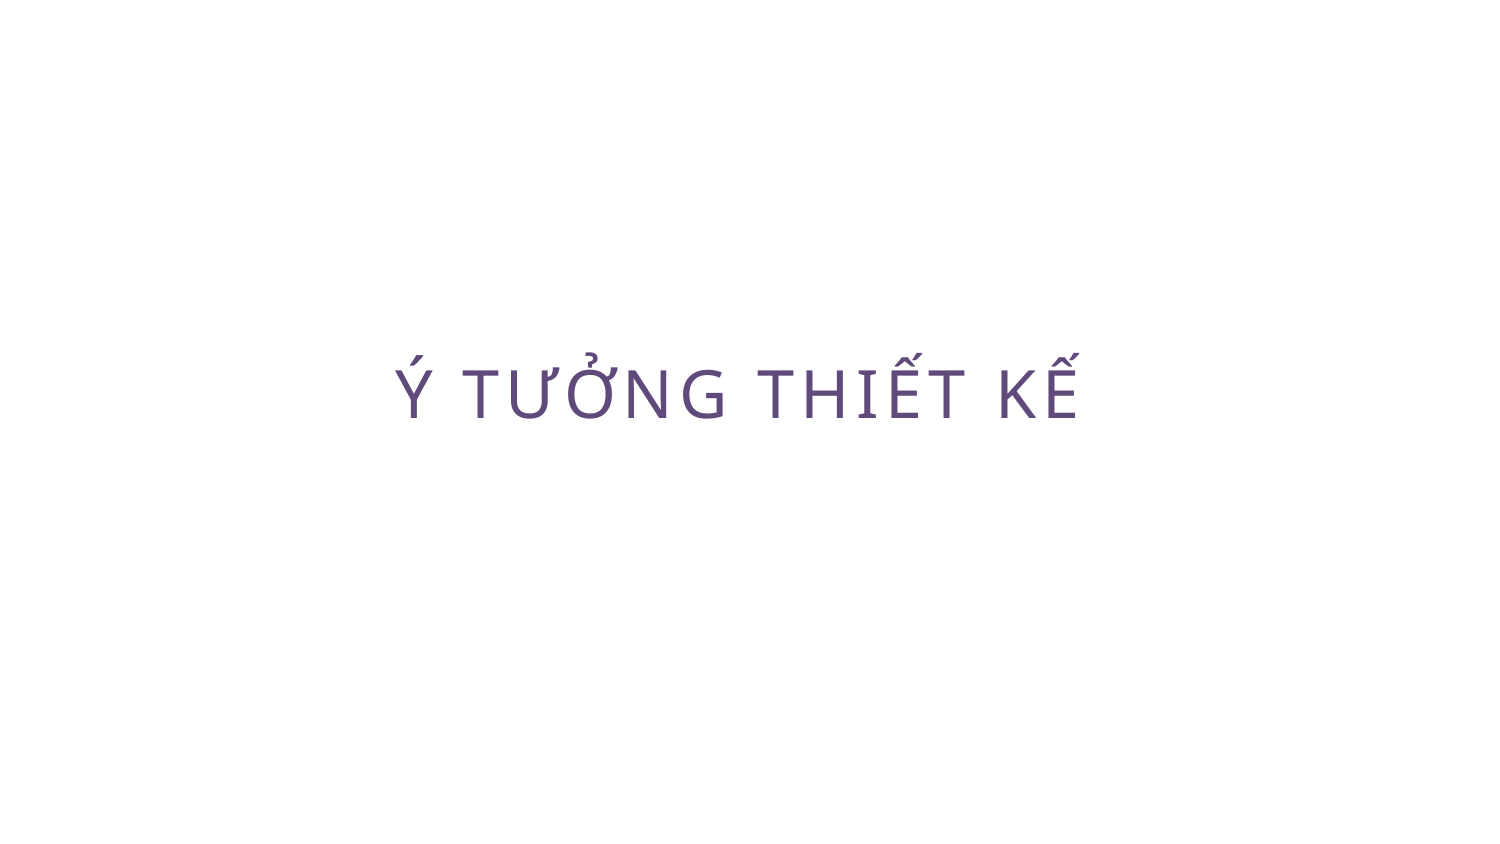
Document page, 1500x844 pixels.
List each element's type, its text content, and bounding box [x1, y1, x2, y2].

text_box Ý TƯỞNG THIẾT KẾ [100, 280, 1376, 465]
